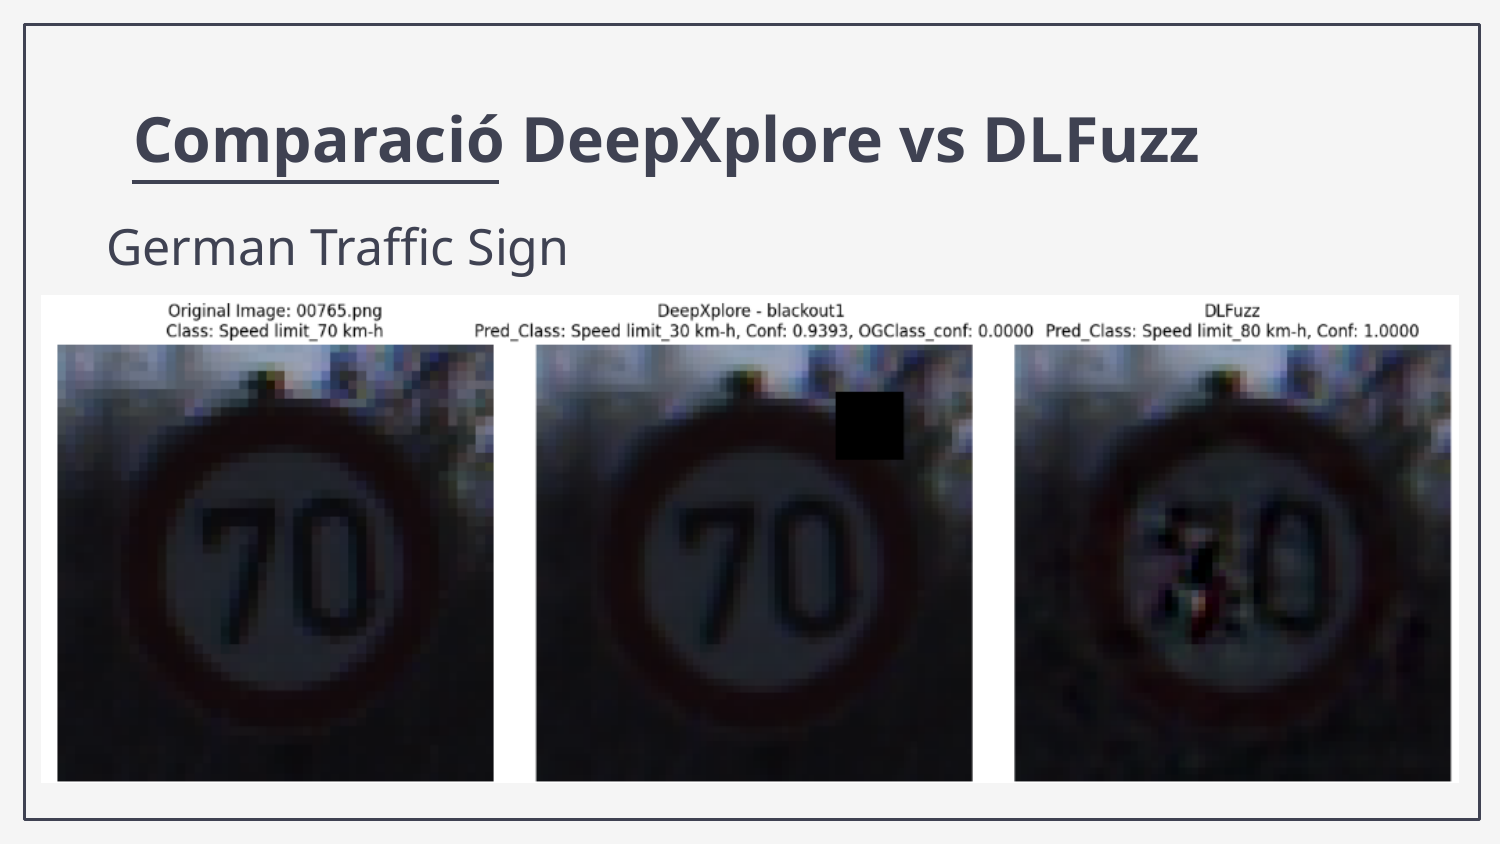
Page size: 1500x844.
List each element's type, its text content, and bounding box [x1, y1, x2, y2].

title German Traffic Sign [91, 200, 706, 287]
picture [41, 295, 1459, 783]
title Comparació DeepXplore vs DLFuzz [118, 85, 1382, 180]
